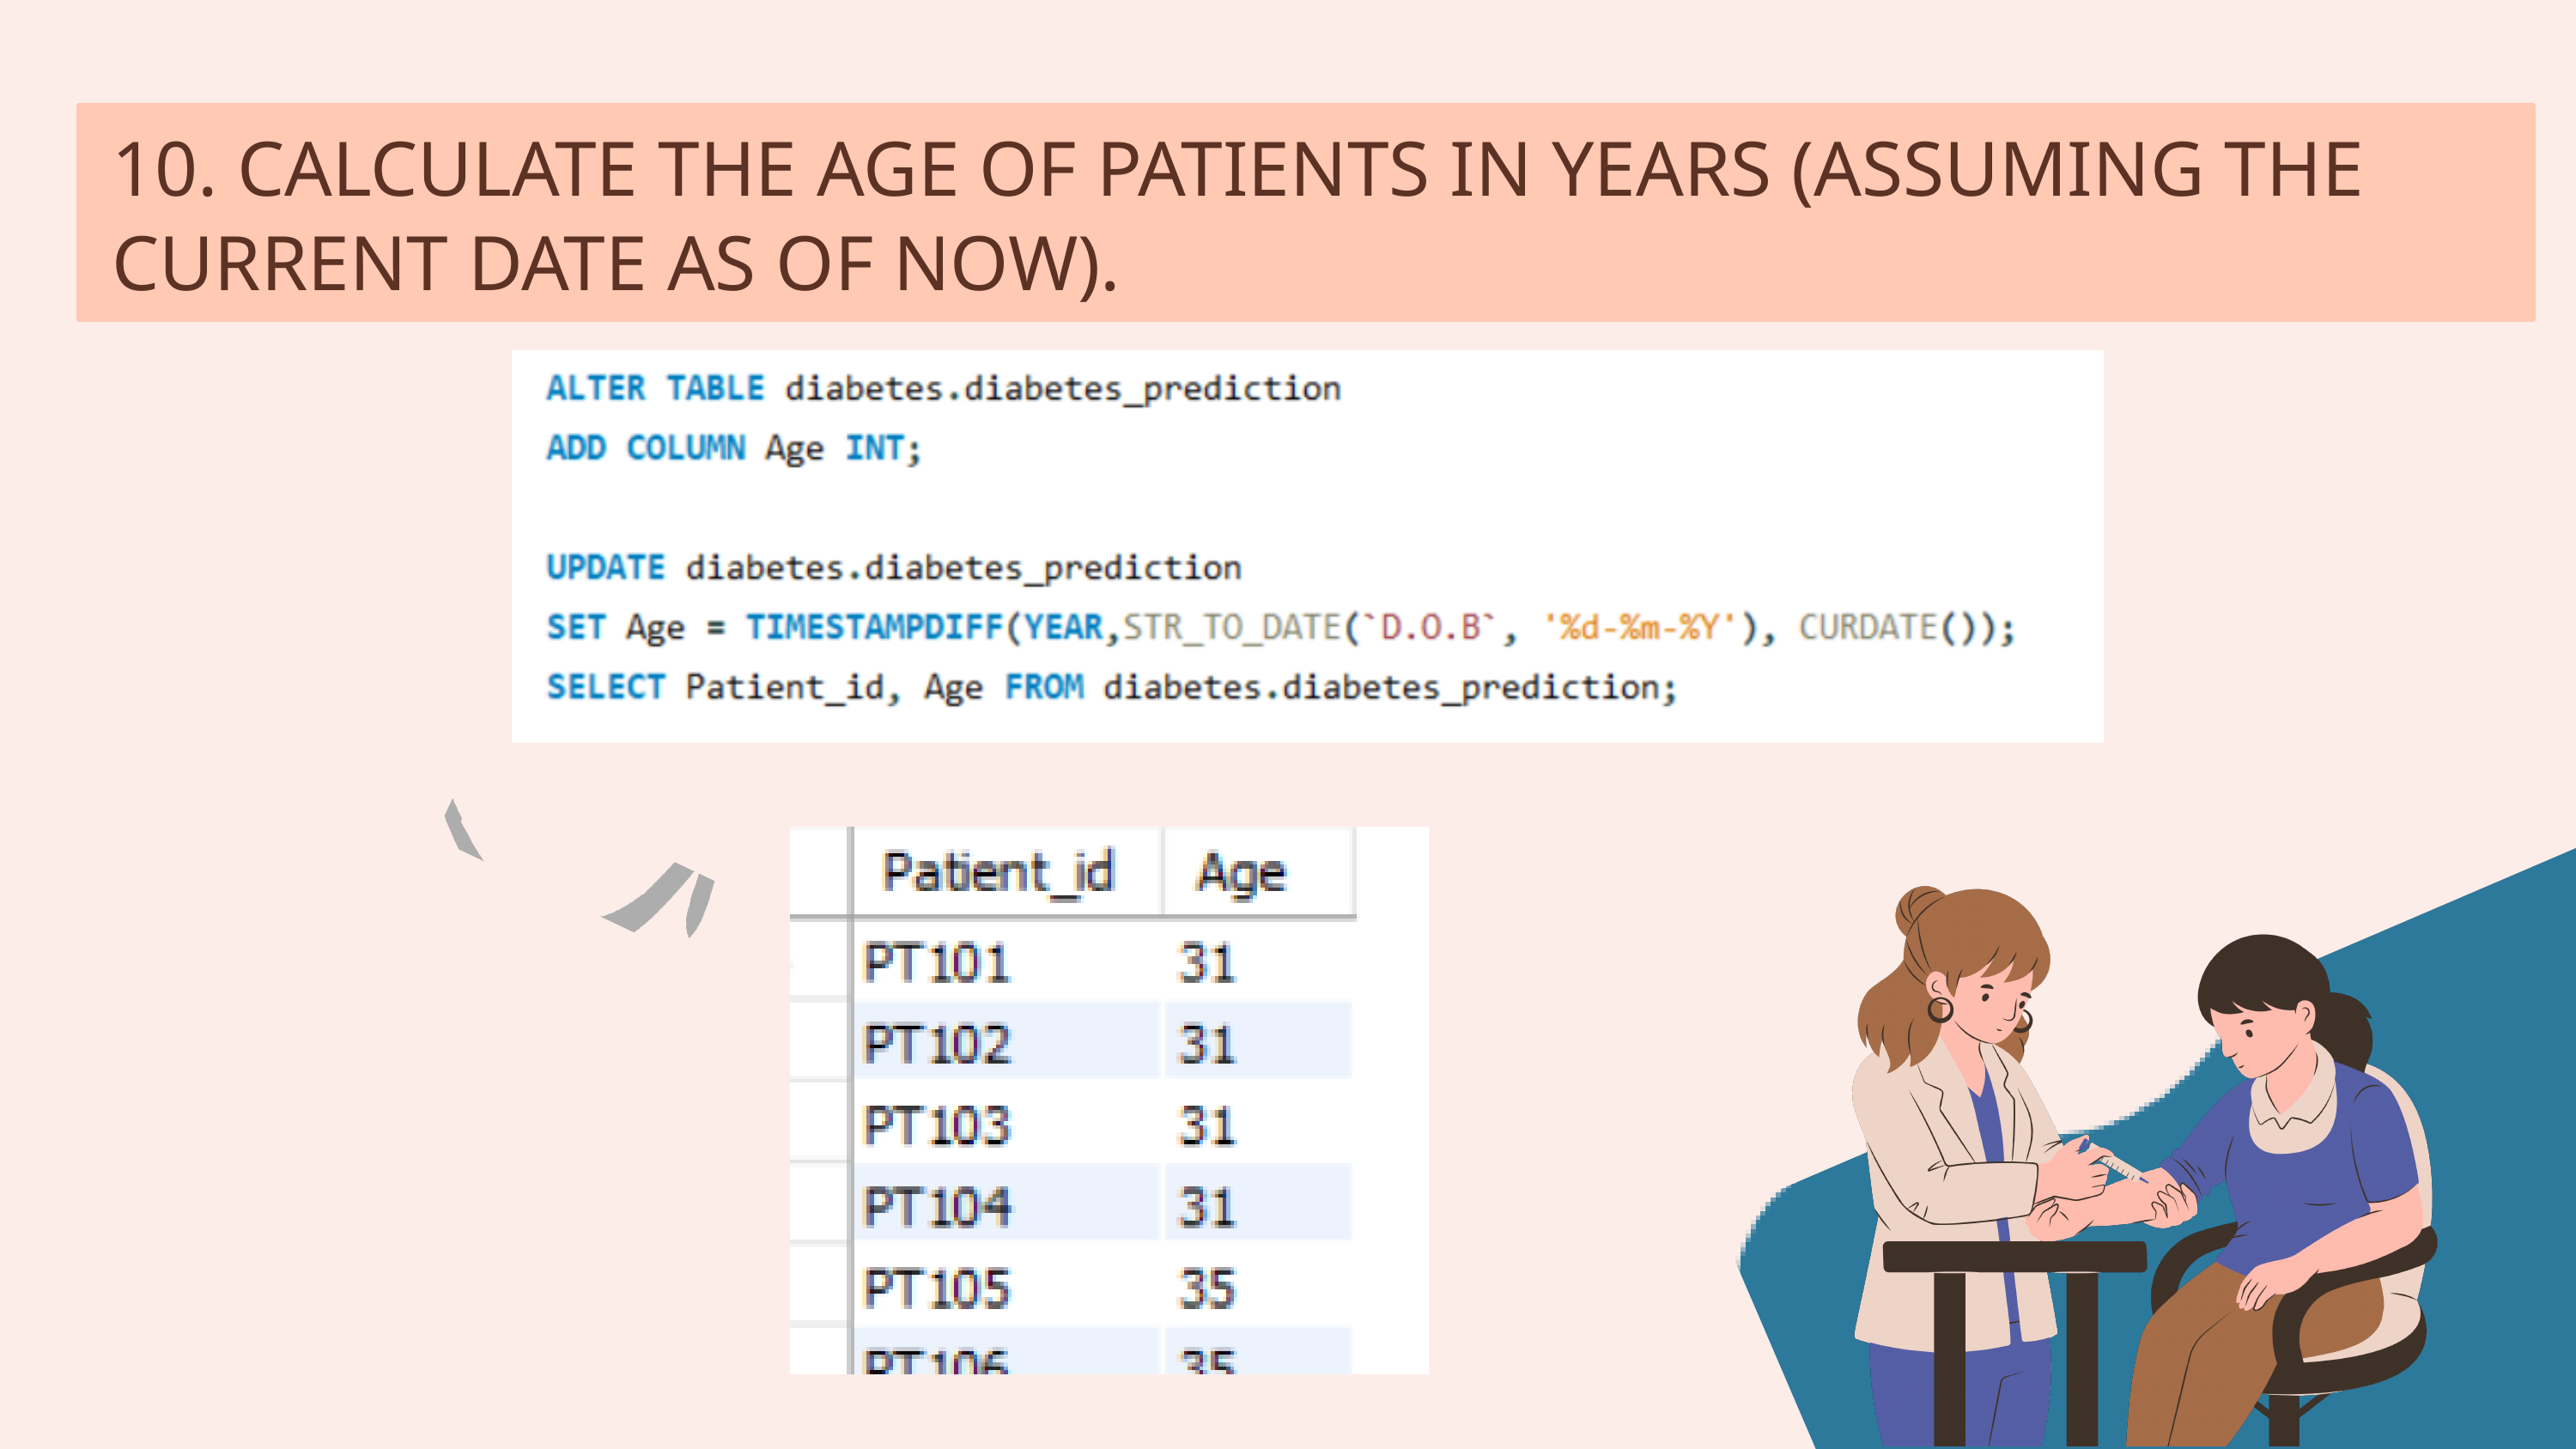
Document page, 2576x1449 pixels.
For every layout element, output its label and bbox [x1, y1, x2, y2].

text_box [434, 764, 728, 961]
text_box [76, 102, 2537, 323]
text_box [1716, 847, 2576, 1449]
text_box [1850, 866, 2442, 1446]
text_box [790, 827, 1430, 1374]
text_box [512, 350, 2105, 743]
